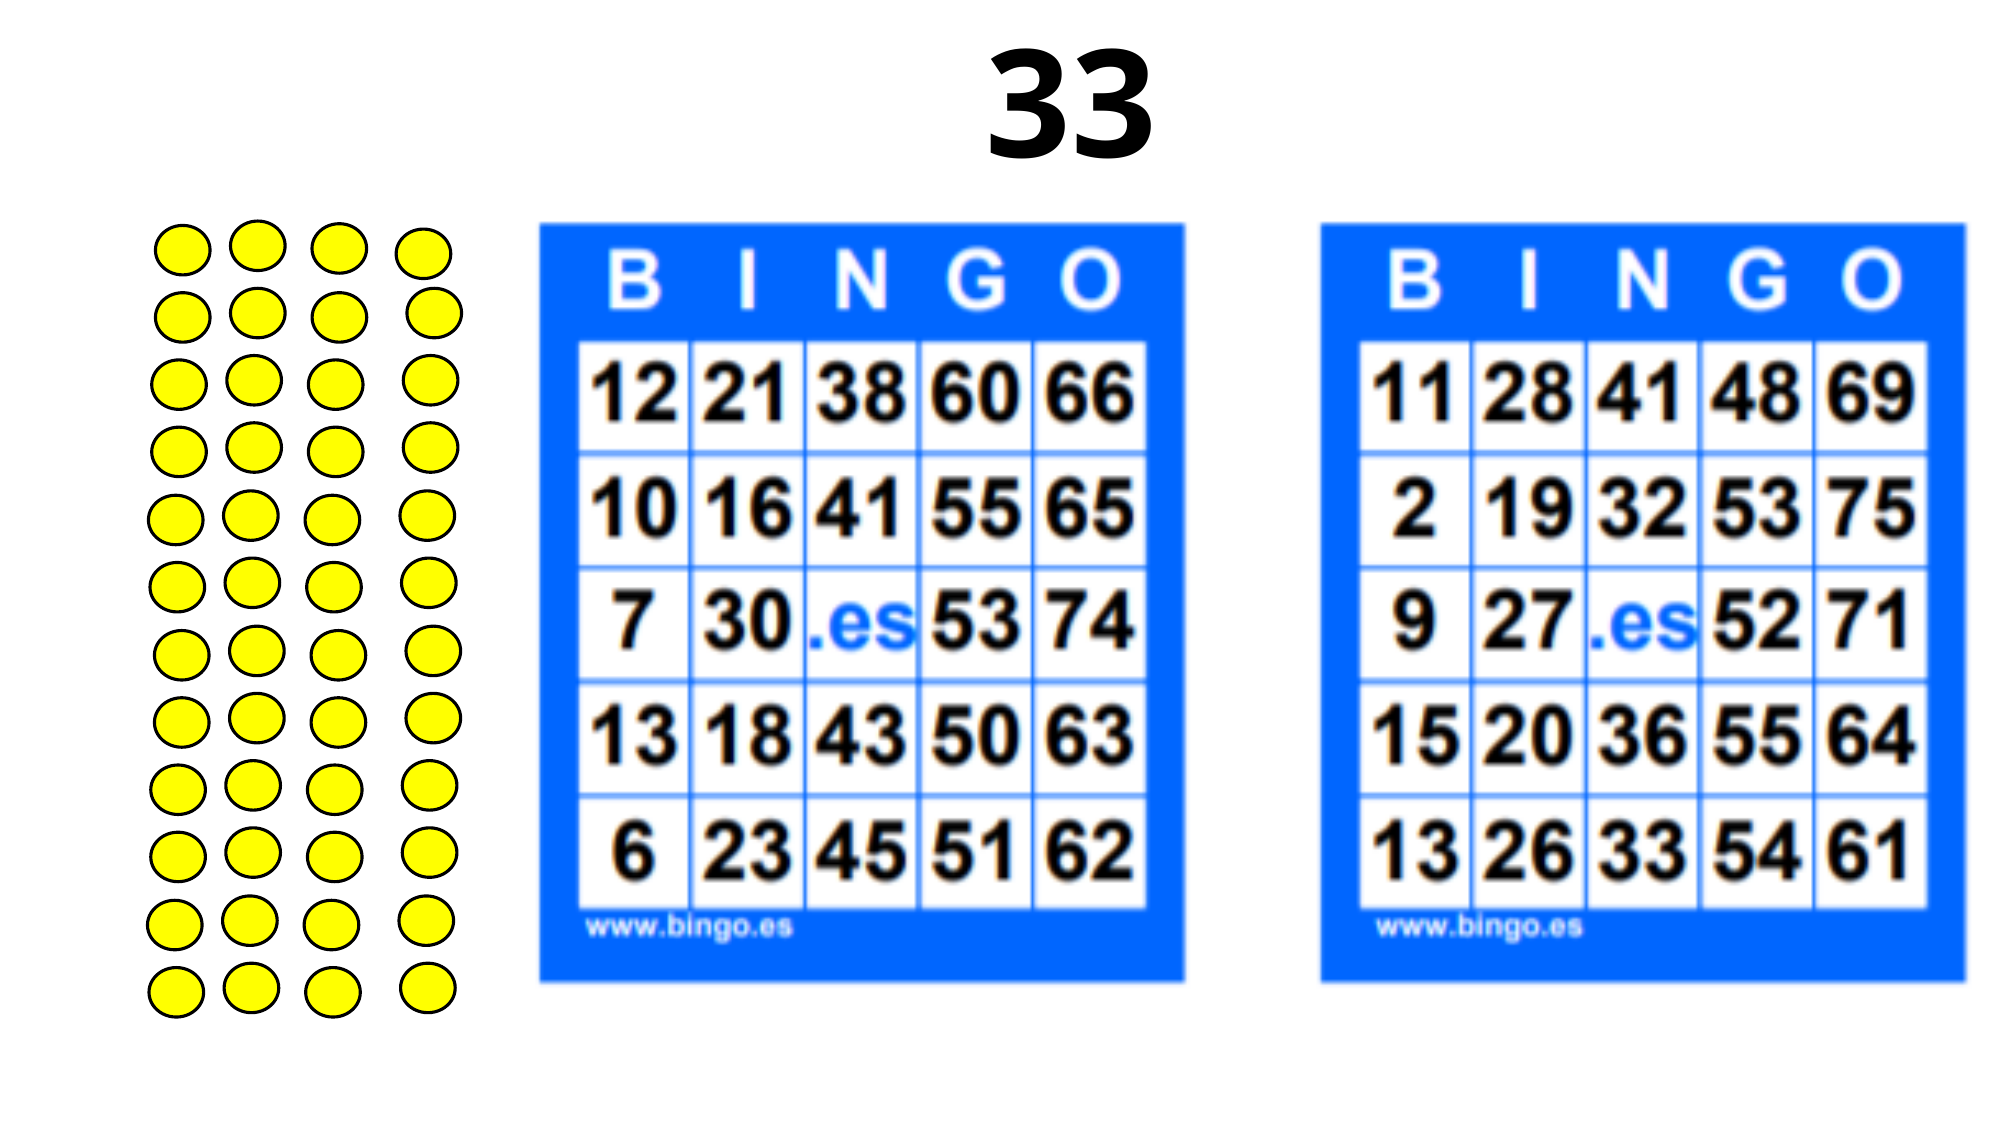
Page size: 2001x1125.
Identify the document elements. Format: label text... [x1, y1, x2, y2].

text_box [154, 291, 212, 344]
text_box [310, 696, 367, 749]
text_box [150, 358, 208, 411]
text_box [228, 692, 286, 744]
text_box [307, 358, 365, 411]
text_box [221, 894, 279, 947]
text_box [404, 625, 462, 677]
picture [521, 216, 1988, 1008]
text_box [224, 826, 282, 879]
text_box [149, 763, 207, 816]
text_box [307, 426, 365, 478]
text_box [229, 220, 287, 272]
text_box [404, 692, 462, 744]
text_box [225, 354, 283, 407]
text_box [147, 494, 205, 546]
text_box [400, 557, 458, 609]
text_box [229, 287, 287, 339]
text_box [304, 494, 361, 546]
text_box 33 [970, 0, 1186, 195]
text_box [402, 421, 459, 474]
text_box [153, 696, 211, 749]
text_box [149, 831, 207, 883]
text_box [305, 561, 363, 613]
text_box [401, 826, 458, 879]
text_box [154, 224, 212, 276]
text_box [224, 759, 282, 812]
text_box [225, 421, 283, 474]
text_box [222, 489, 280, 542]
text_box [398, 489, 456, 542]
text_box [148, 561, 206, 613]
text_box [153, 629, 211, 682]
text_box [224, 557, 281, 609]
text_box [306, 763, 364, 816]
text_box [150, 426, 208, 478]
text_box [306, 831, 364, 883]
text_box [311, 291, 368, 344]
text_box [228, 625, 286, 677]
text_box [147, 966, 205, 1019]
text_box [303, 899, 360, 951]
text_box [399, 962, 457, 1014]
text_box [401, 759, 458, 812]
text_box [402, 354, 459, 407]
text_box [223, 962, 280, 1014]
text_box [395, 228, 452, 280]
text_box [397, 894, 455, 947]
text_box [310, 629, 367, 682]
text_box [146, 899, 204, 951]
text_box [405, 287, 463, 339]
text_box [304, 966, 362, 1019]
text_box [310, 222, 368, 275]
